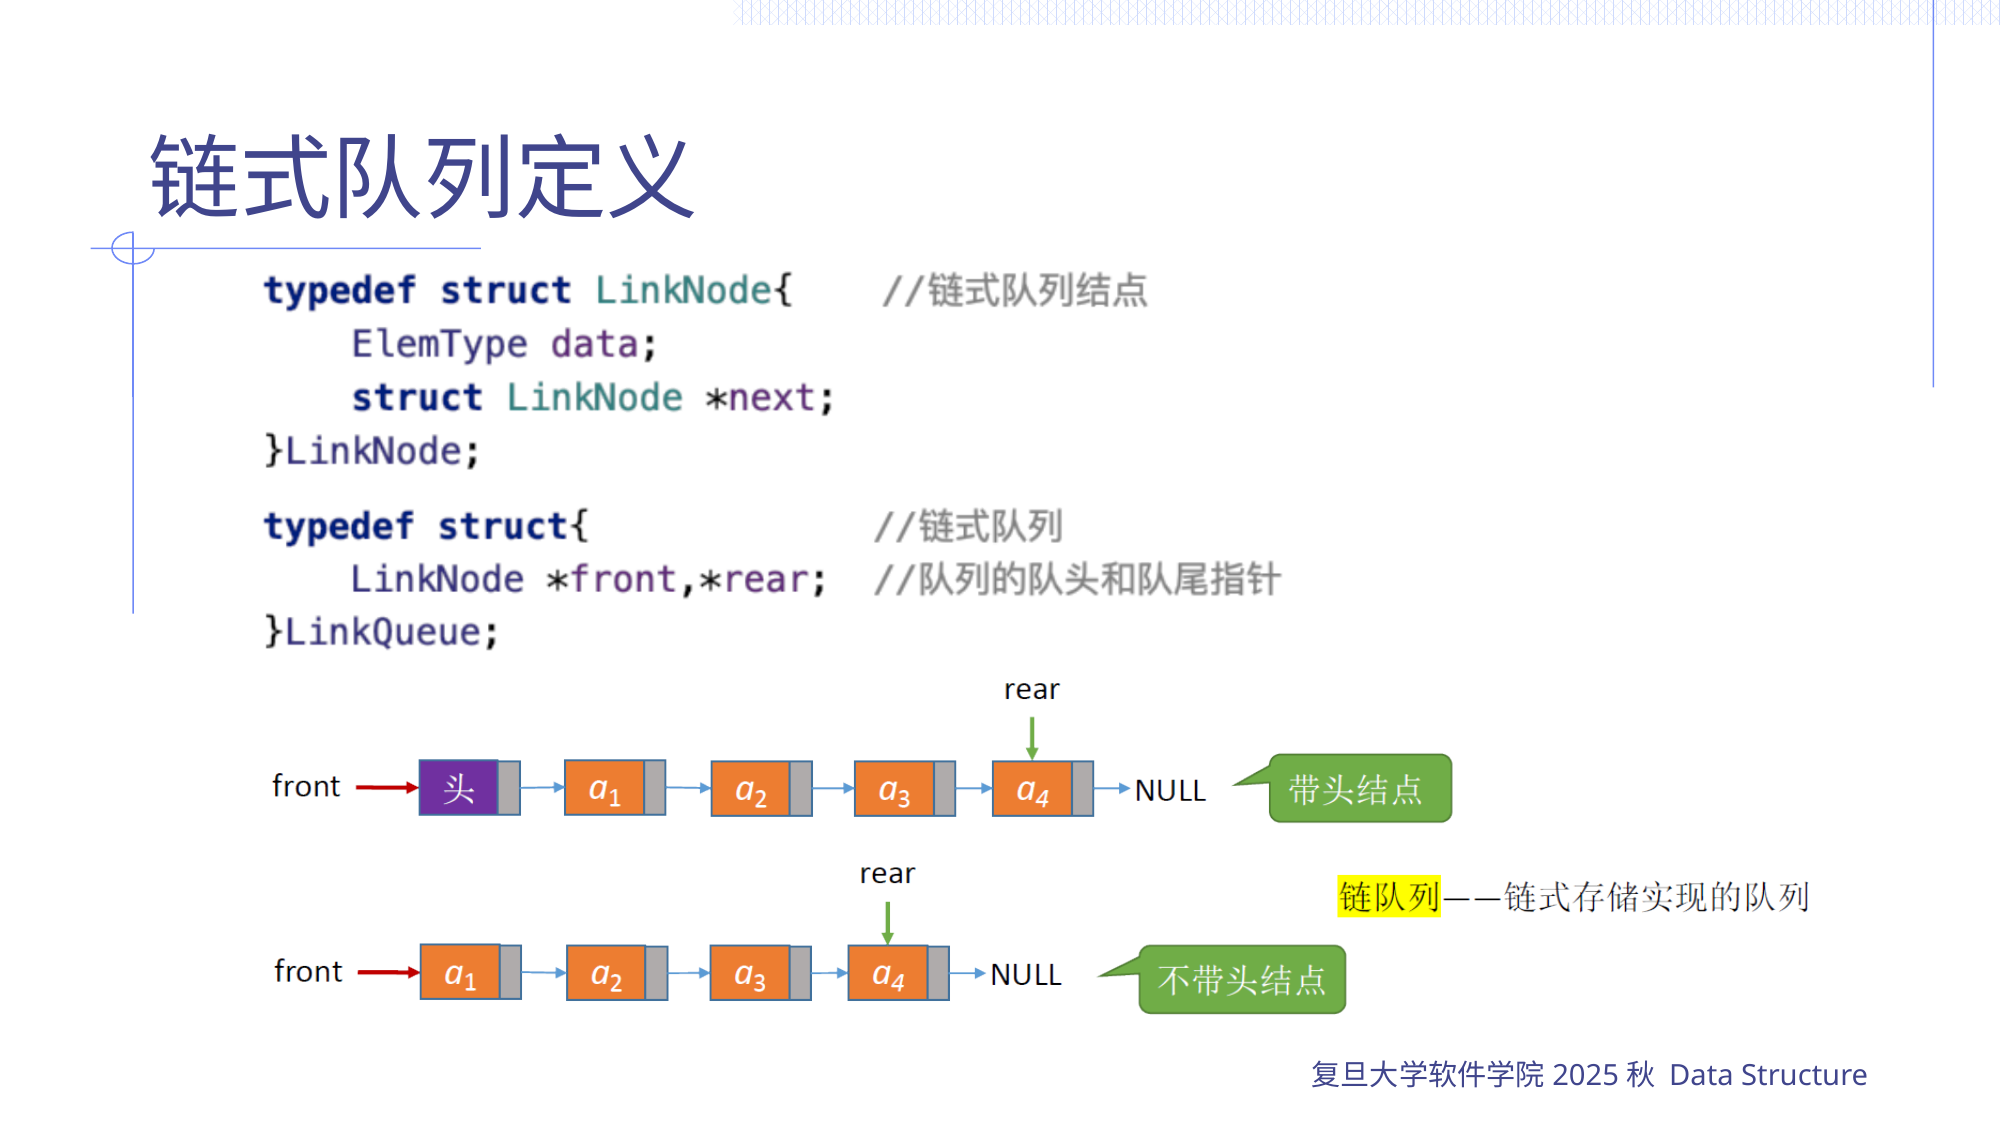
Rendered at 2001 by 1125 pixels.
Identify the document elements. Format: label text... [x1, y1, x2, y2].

title 链式队列定义 [133, 50, 1834, 238]
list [211, 255, 1855, 1045]
